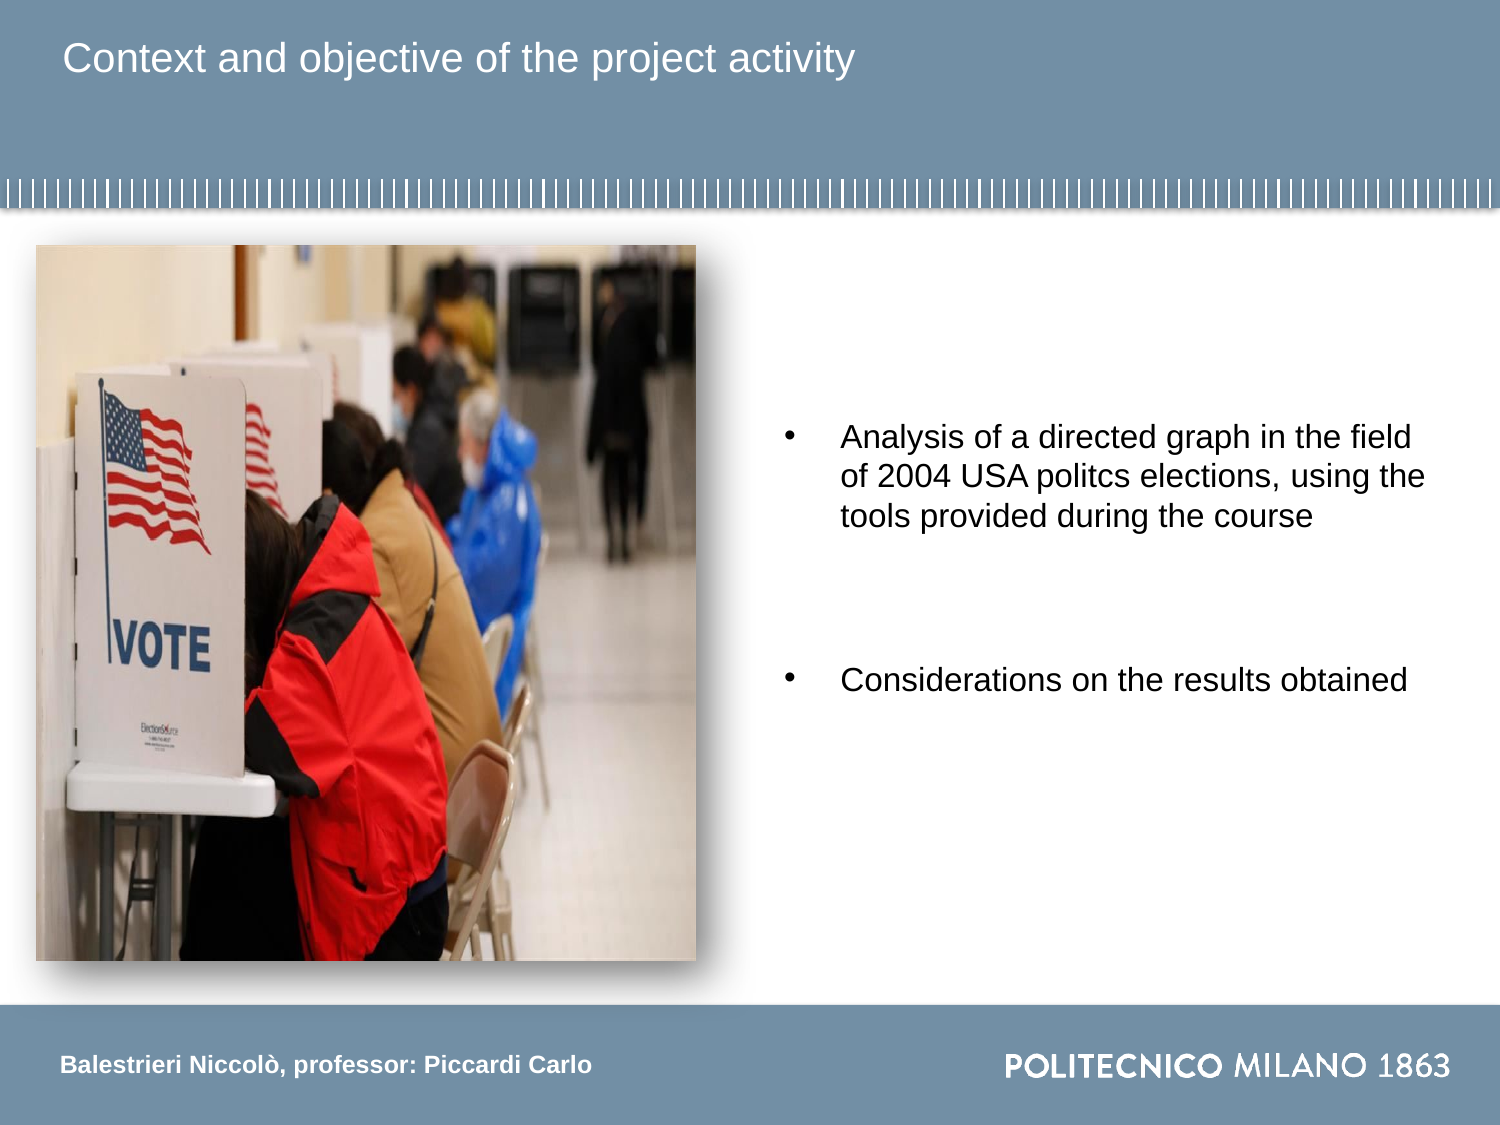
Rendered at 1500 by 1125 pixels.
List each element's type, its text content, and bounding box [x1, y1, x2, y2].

title Context and objective of the project activity [47, 22, 1455, 161]
picture [36, 244, 696, 961]
picture [999, 1041, 1456, 1089]
list Analysis of a directed graph in the field of 2004 USA politcs elections, using the tools provided during the course Considerations on the results obtained [769, 407, 1464, 734]
